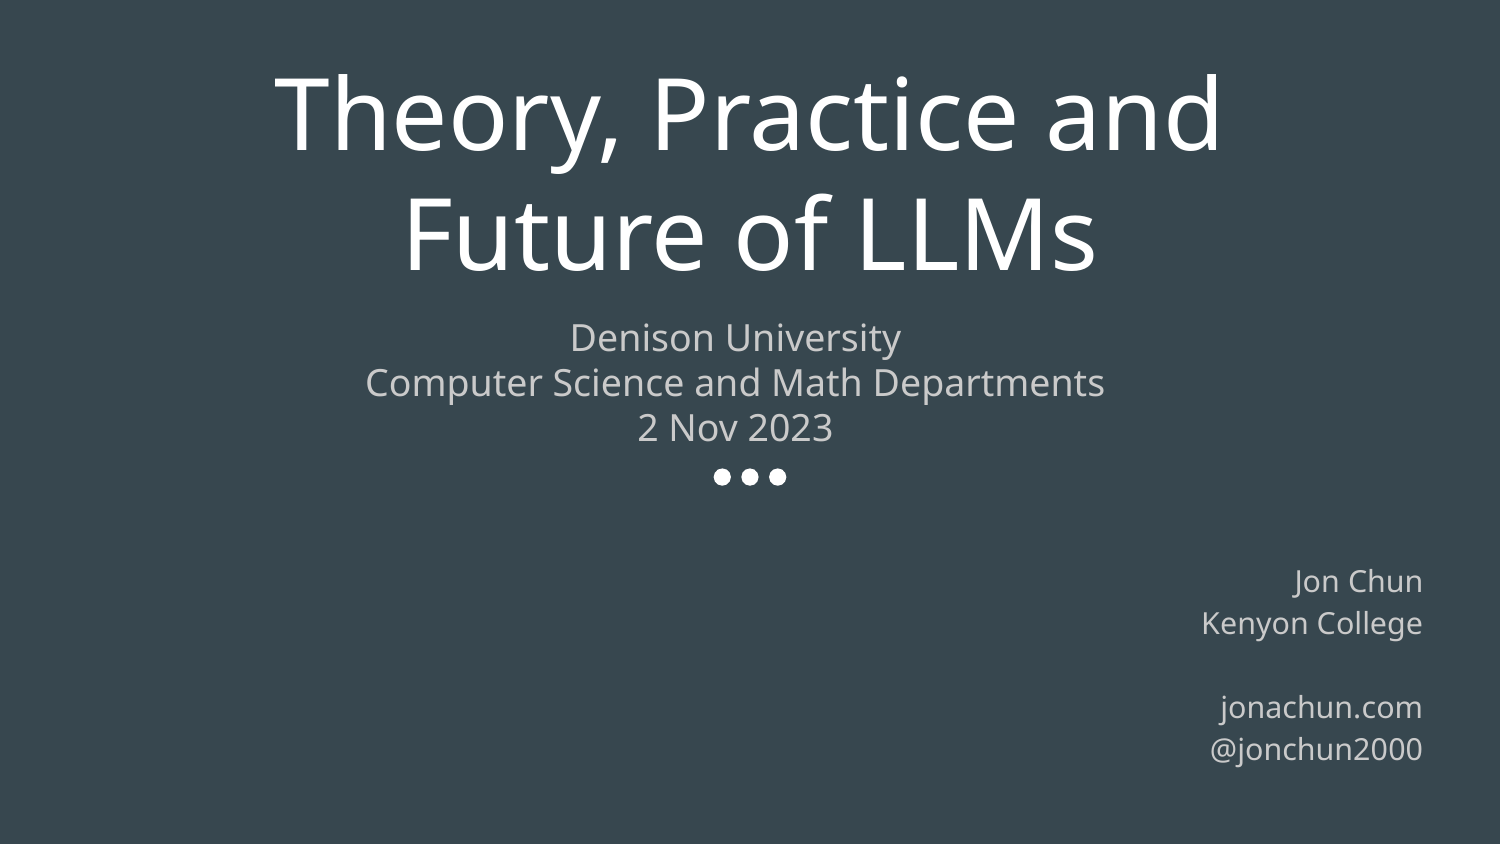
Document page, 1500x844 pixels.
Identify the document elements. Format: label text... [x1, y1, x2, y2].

subtitle Jon Chun Kenyon College jonachun.com @jonchun2000 [110, 541, 1439, 783]
text_box Denison University Computer Science and Math Departments 2 Nov 2023 [126, 298, 1345, 437]
title Theory, Practice and Future of LLMs [110, 21, 1390, 306]
